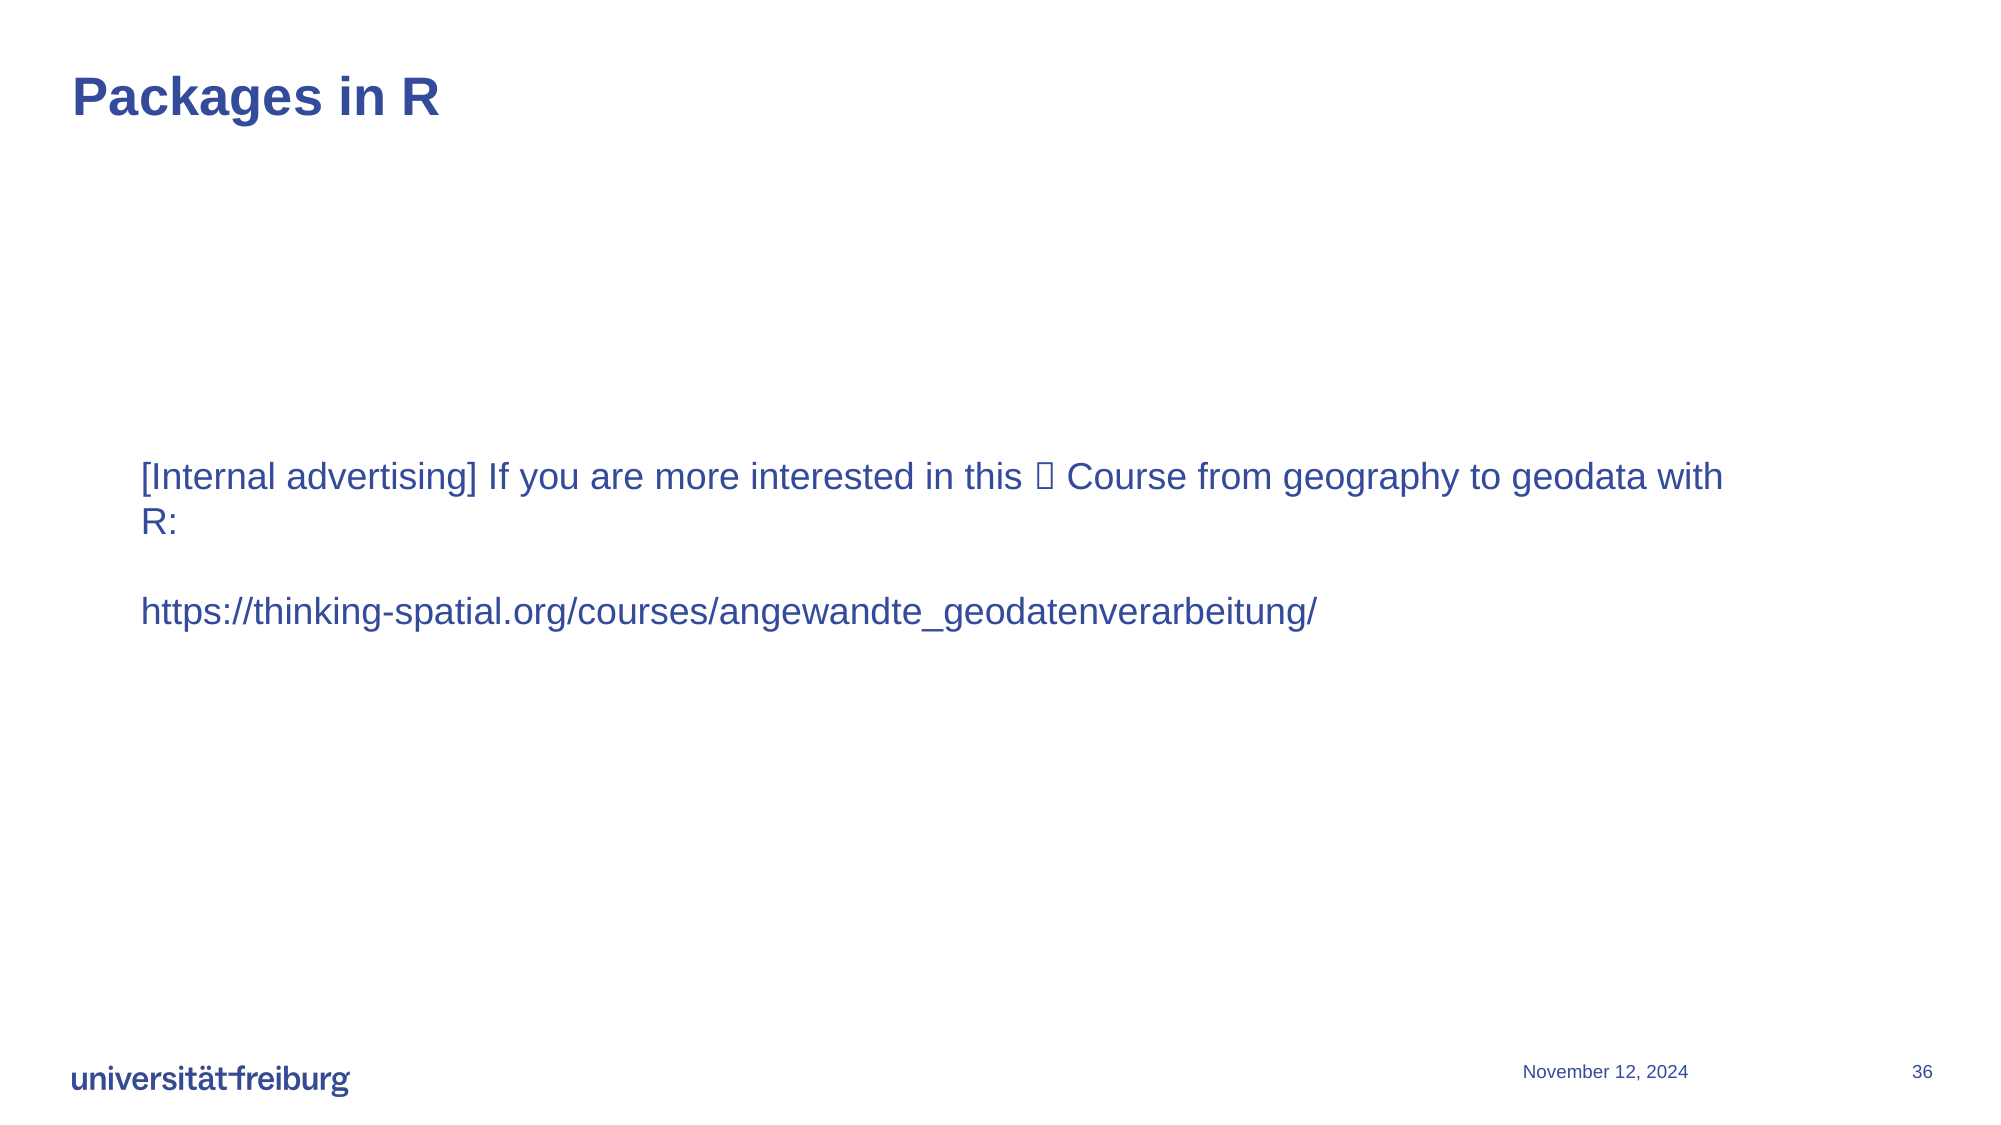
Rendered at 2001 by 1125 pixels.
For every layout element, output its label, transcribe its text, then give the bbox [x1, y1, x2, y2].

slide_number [1517, 1060, 1754, 1090]
text_box [Internal advertising] If you are more interested in this  Course from geography to geodata with R: https://thinking-spatial.org/courses/angewandte_geodatenverarbeitung/ [126, 445, 1778, 640]
picture [72, 1065, 351, 1097]
slide_number 36 [1873, 1060, 1933, 1090]
title Packages in R [72, 59, 1136, 278]
